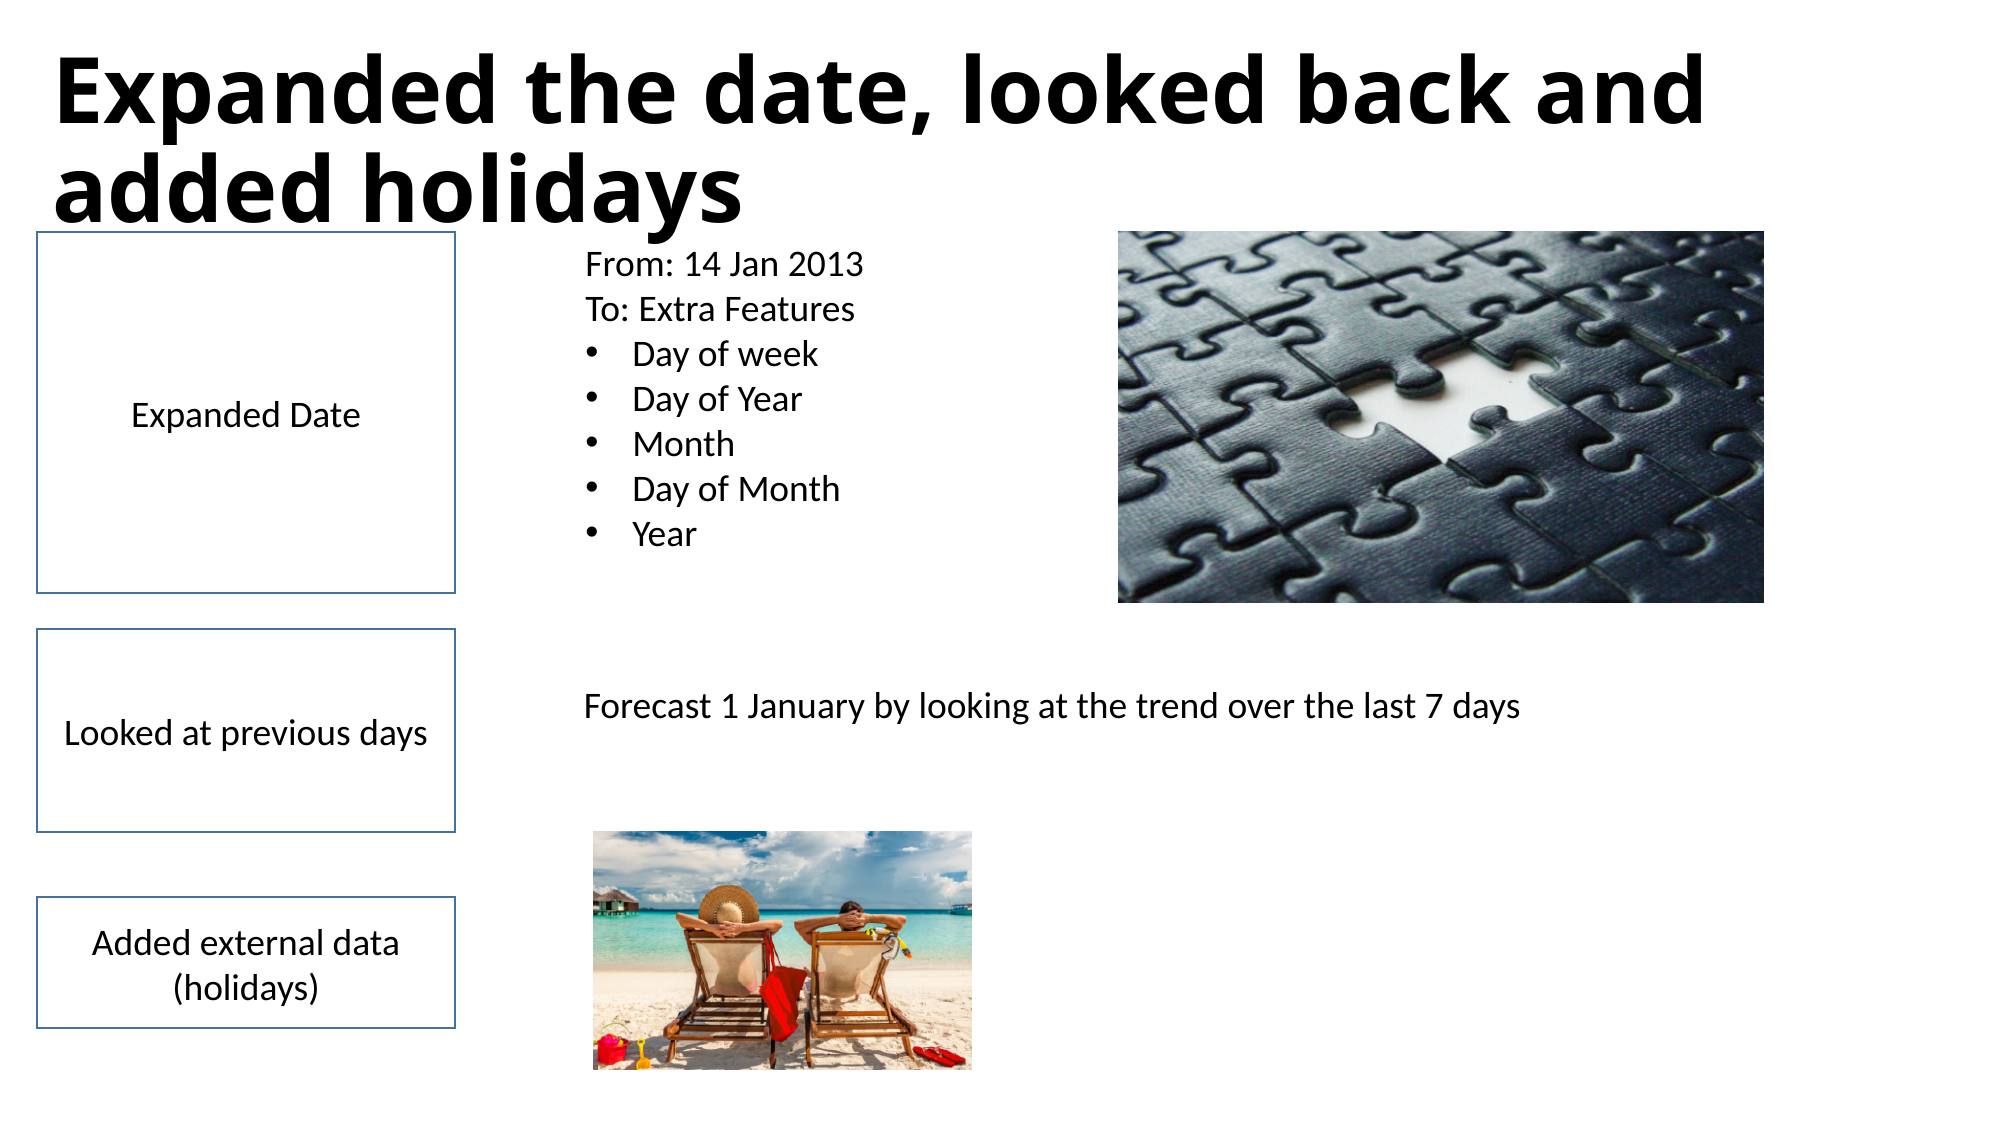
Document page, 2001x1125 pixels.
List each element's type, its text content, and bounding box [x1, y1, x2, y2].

text_box Added external data (holidays) [36, 896, 456, 1029]
text_box Forecast 1 January by looking at the trend over the last 7 days [568, 673, 1742, 734]
picture [593, 831, 972, 1070]
text_box Looked at previous days [36, 628, 456, 833]
text_box Expanded Date [36, 231, 456, 594]
title Expanded the date, looked back and added holidays [37, 91, 1965, 196]
picture [1118, 231, 1764, 603]
text_box From: 14 Jan 2013 To: Extra Features Day of week Day of Year Month Day of Month Year [570, 231, 880, 562]
